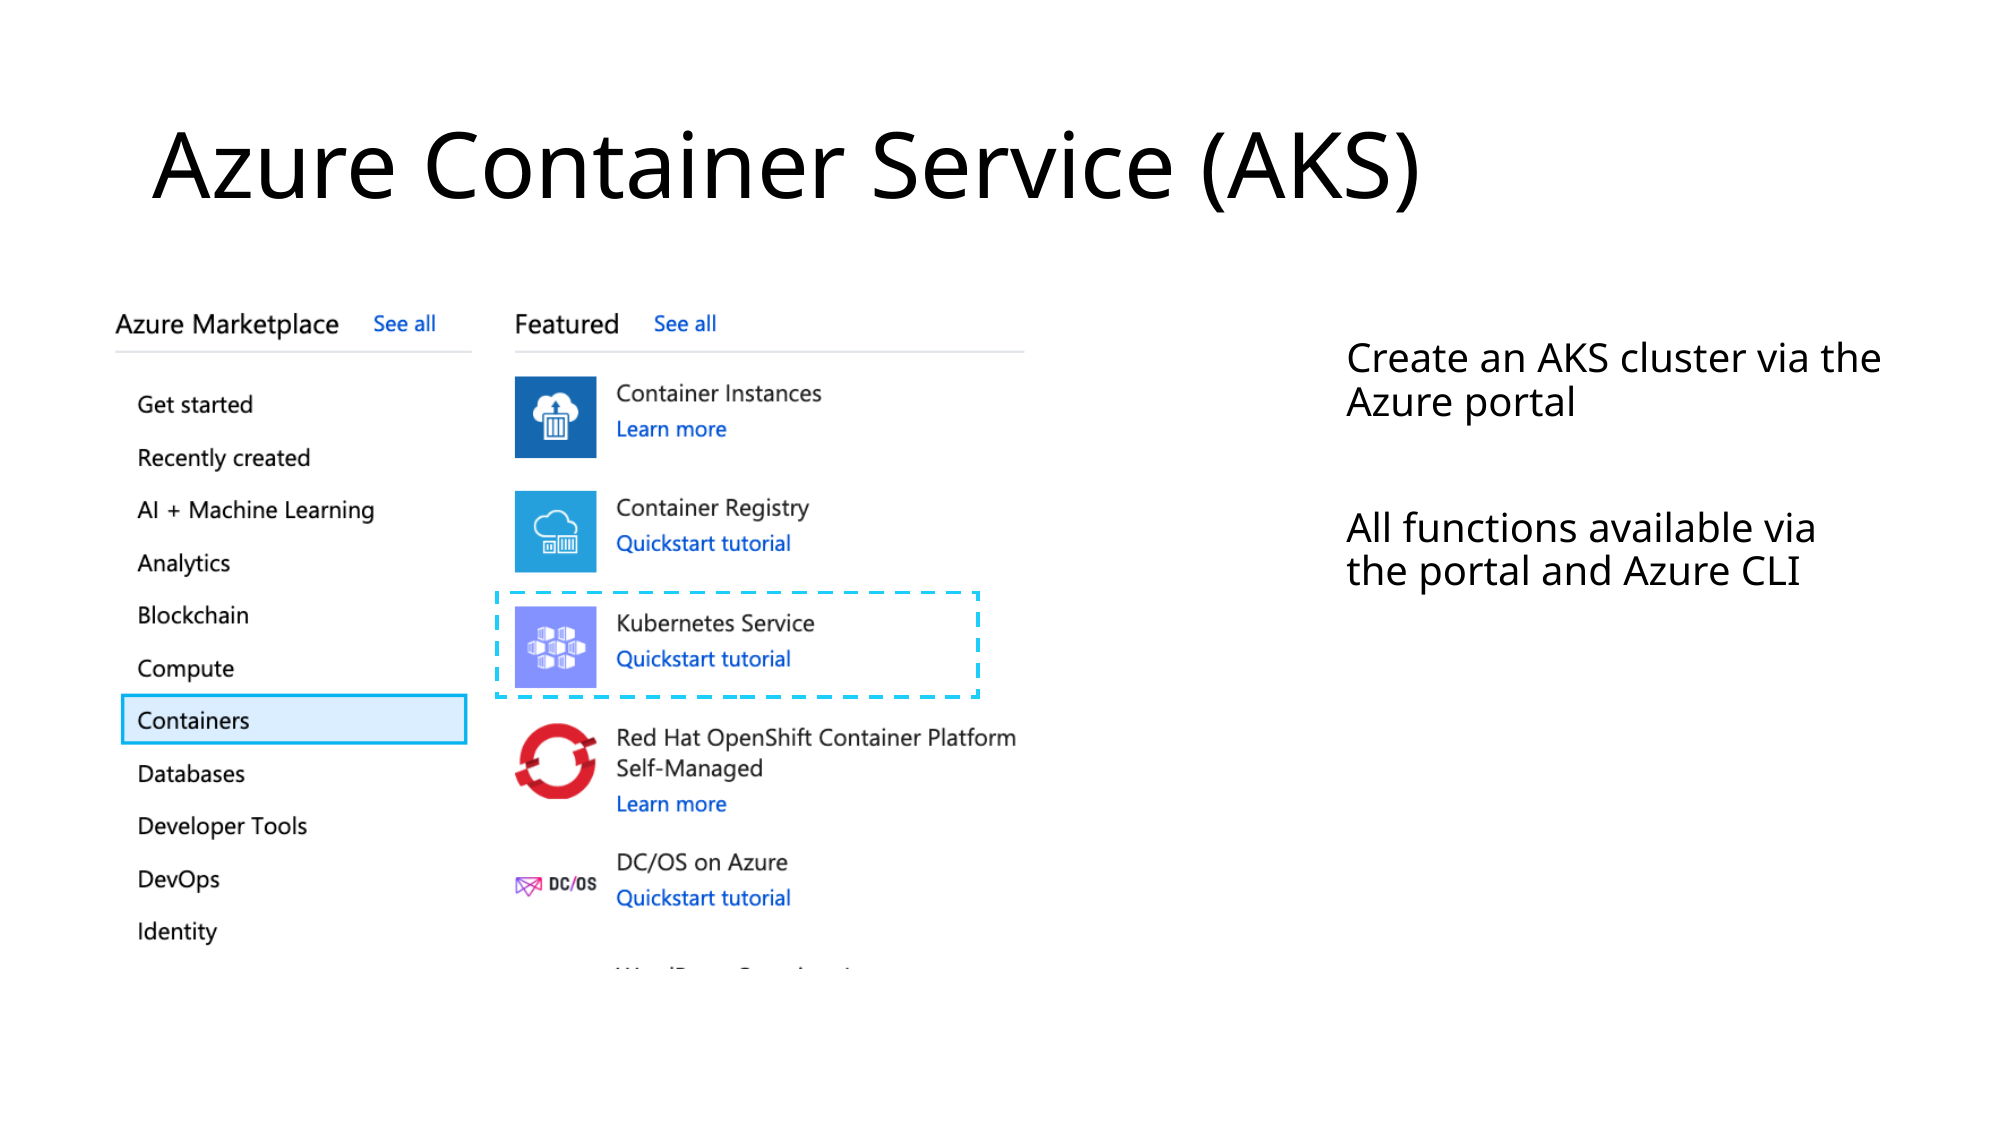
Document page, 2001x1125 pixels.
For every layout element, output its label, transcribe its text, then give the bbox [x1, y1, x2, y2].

list Create an AKS cluster via the Azure portal All functions available via the portal and Azure CLI [1331, 331, 1905, 604]
title Azure Container Service (AKS) [137, 59, 1863, 278]
picture [95, 295, 1286, 969]
